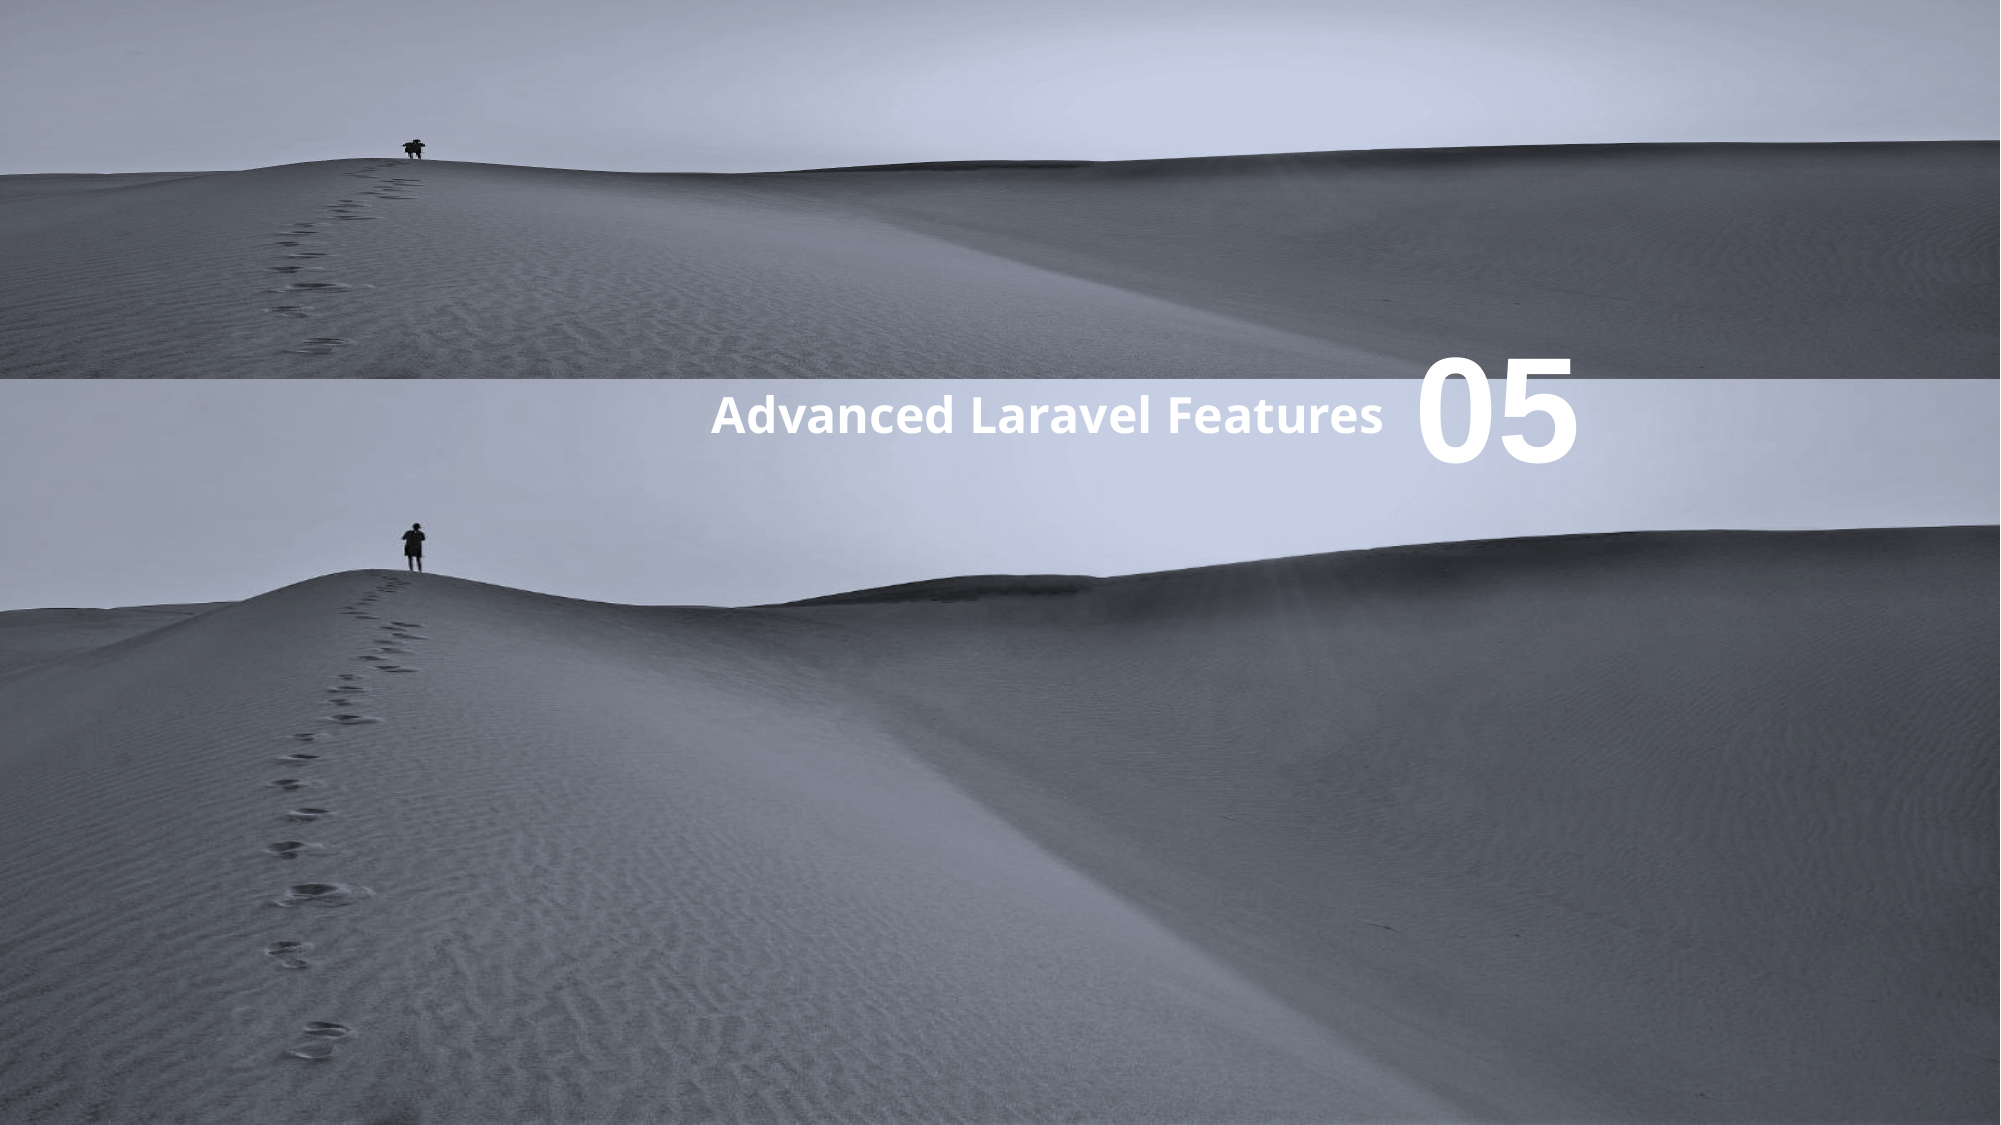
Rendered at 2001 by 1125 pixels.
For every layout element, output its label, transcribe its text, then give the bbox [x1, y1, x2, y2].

text_box 05 [1399, 305, 1667, 501]
title Advanced Laravel Features [510, 249, 1400, 453]
